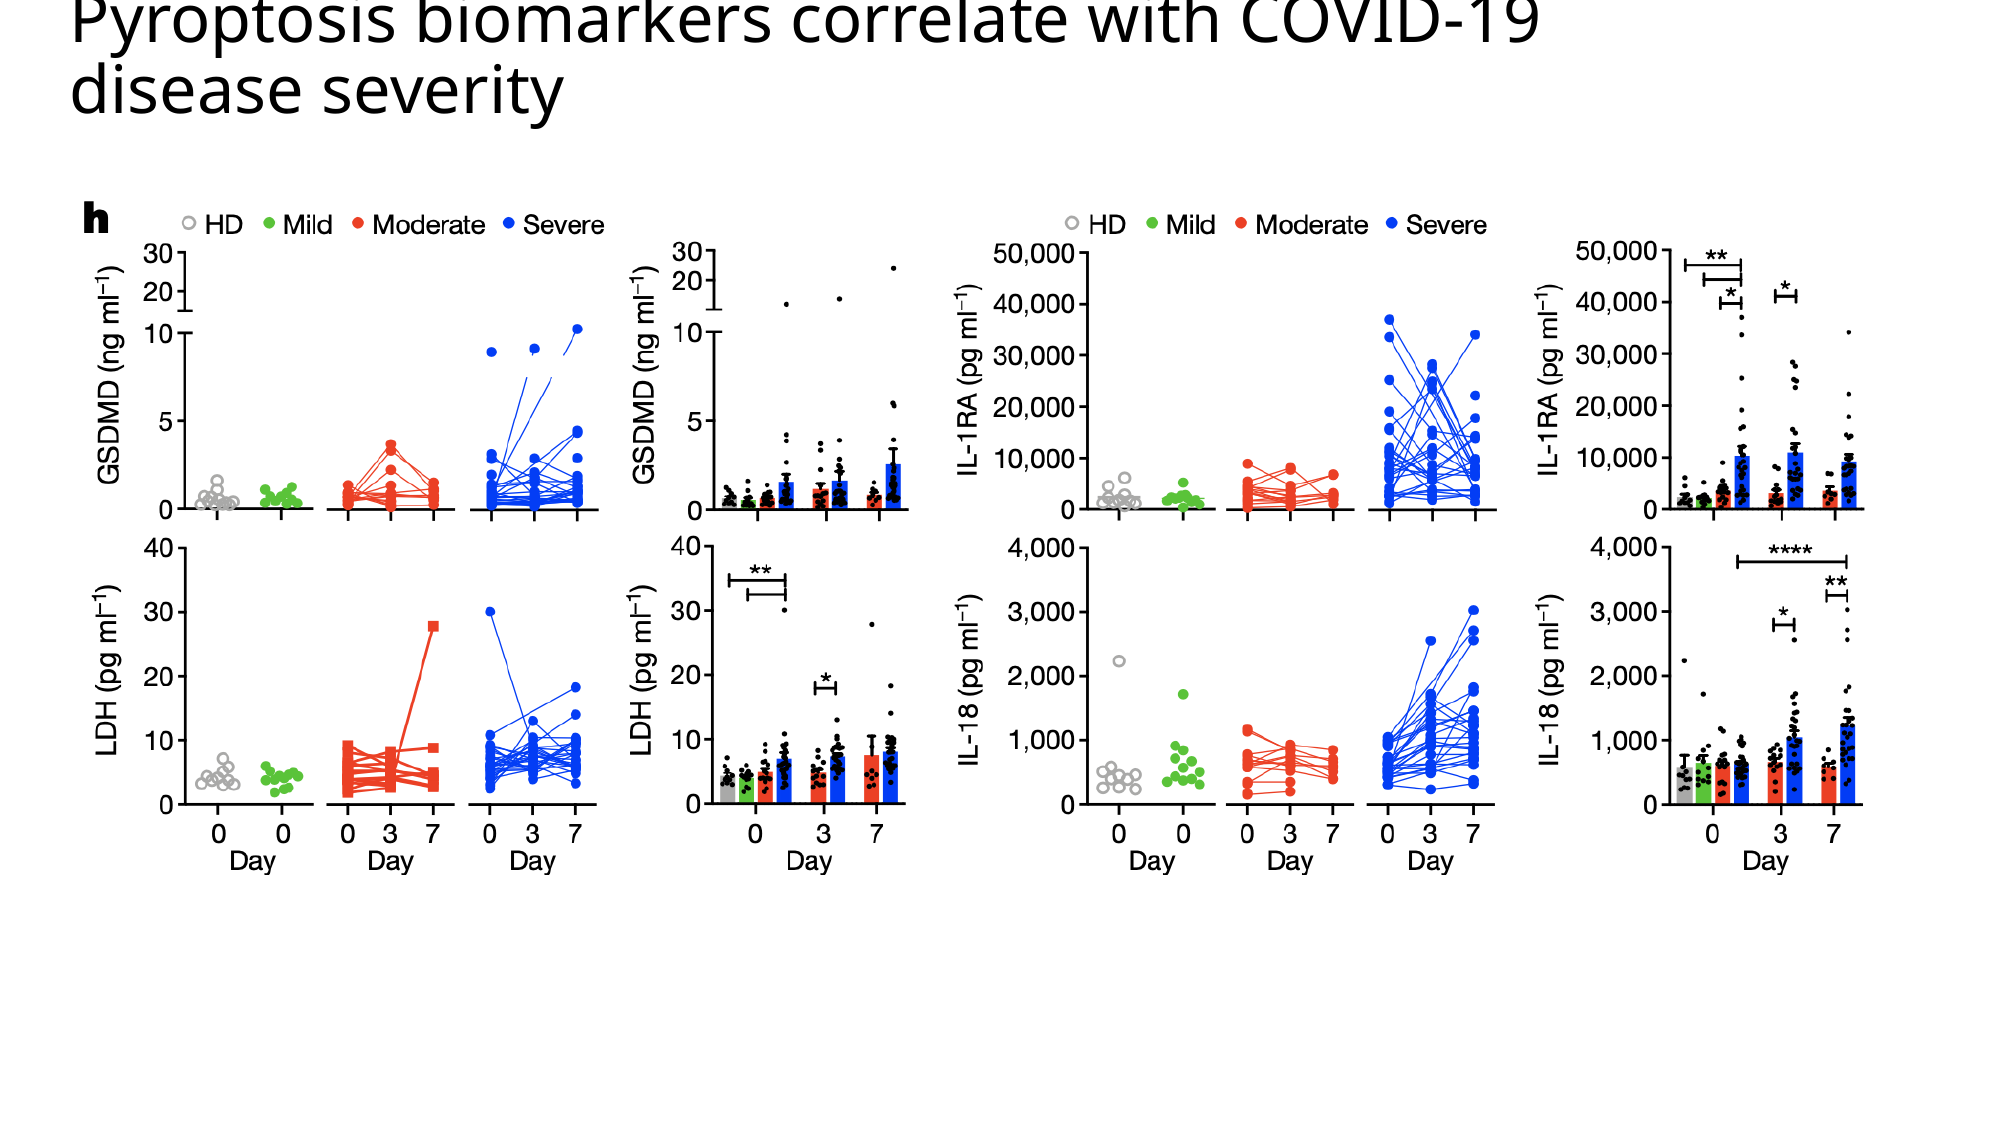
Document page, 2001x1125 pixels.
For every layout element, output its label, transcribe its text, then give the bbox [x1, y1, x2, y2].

picture [54, 178, 1912, 899]
title Pyroptosis biomarkers correlate with COVID-19 disease severity [54, 30, 1780, 83]
